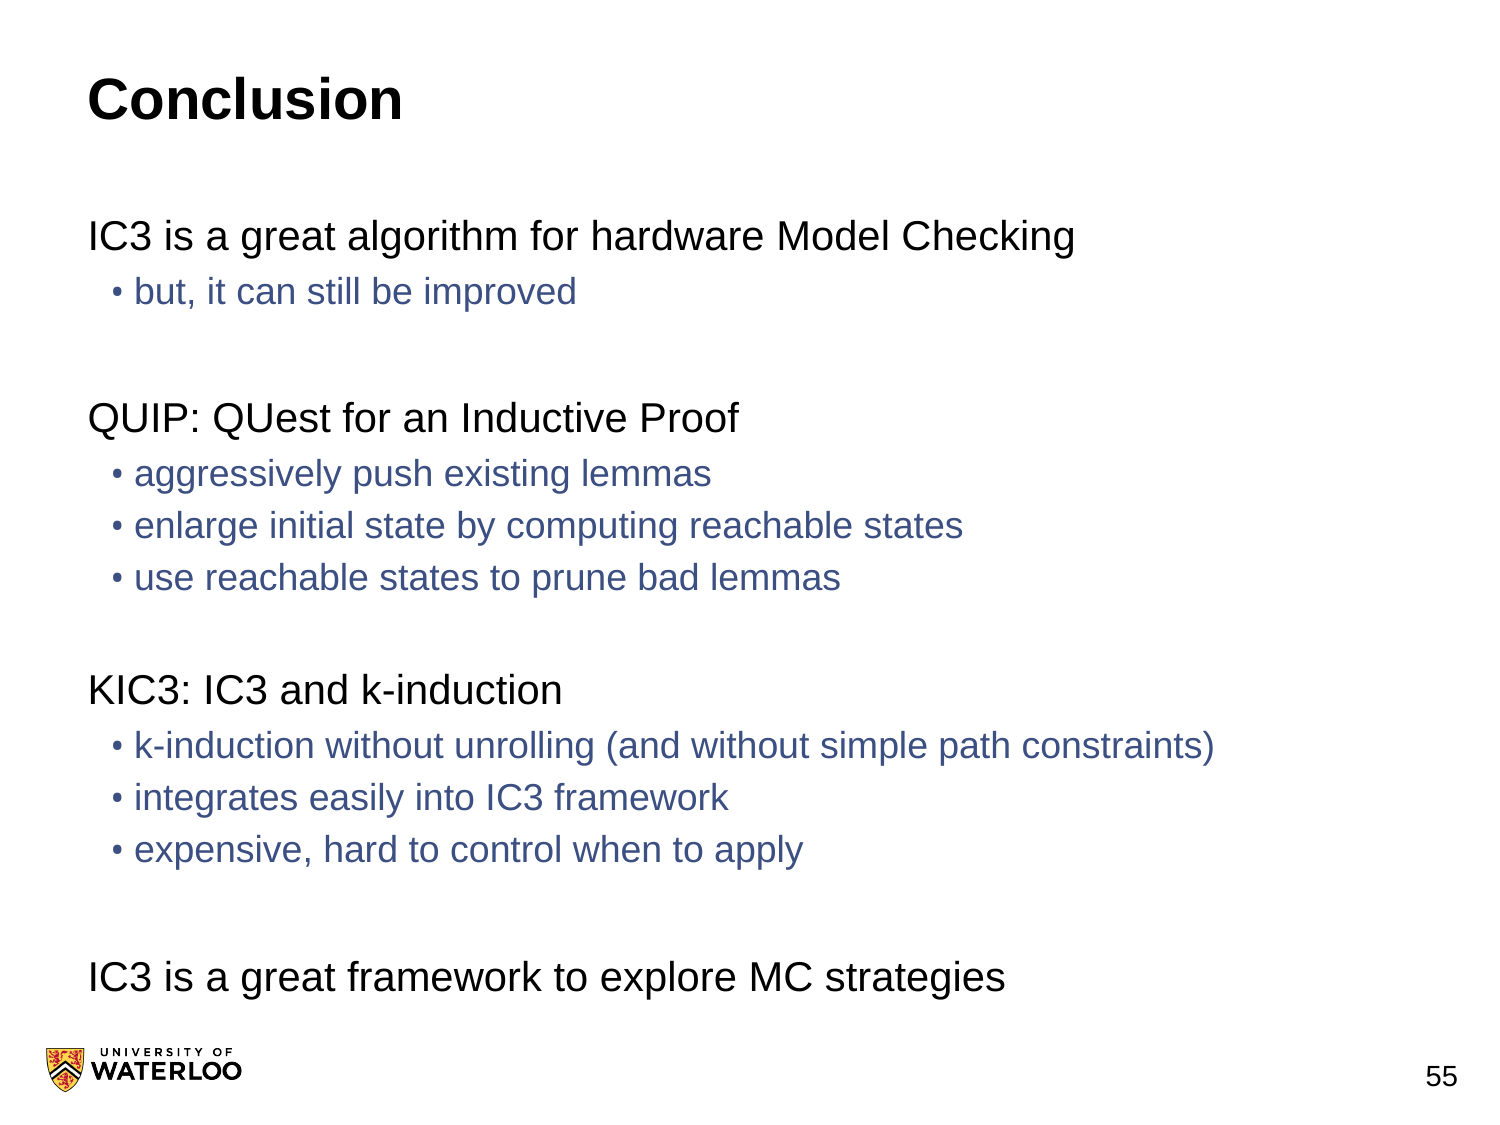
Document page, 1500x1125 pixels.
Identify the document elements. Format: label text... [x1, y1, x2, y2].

list IC3 is a great algorithm for hardware Model Checking but, it can still be improved QUIP: QUest for an Inductive Proof aggressively push existing lemmas enlarge initial state by computing reachable states use reachable states to prune bad lemmas KIC3: IC3 and k-induction k-induction without unrolling (and without simple path constraints) integrates easily into IC3 framework expensive, hard to control when to apply IC3 is a great framework to explore MC strategies [87, 212, 1426, 1001]
title Conclusion [87, 69, 1426, 133]
picture [8, 1016, 279, 1125]
